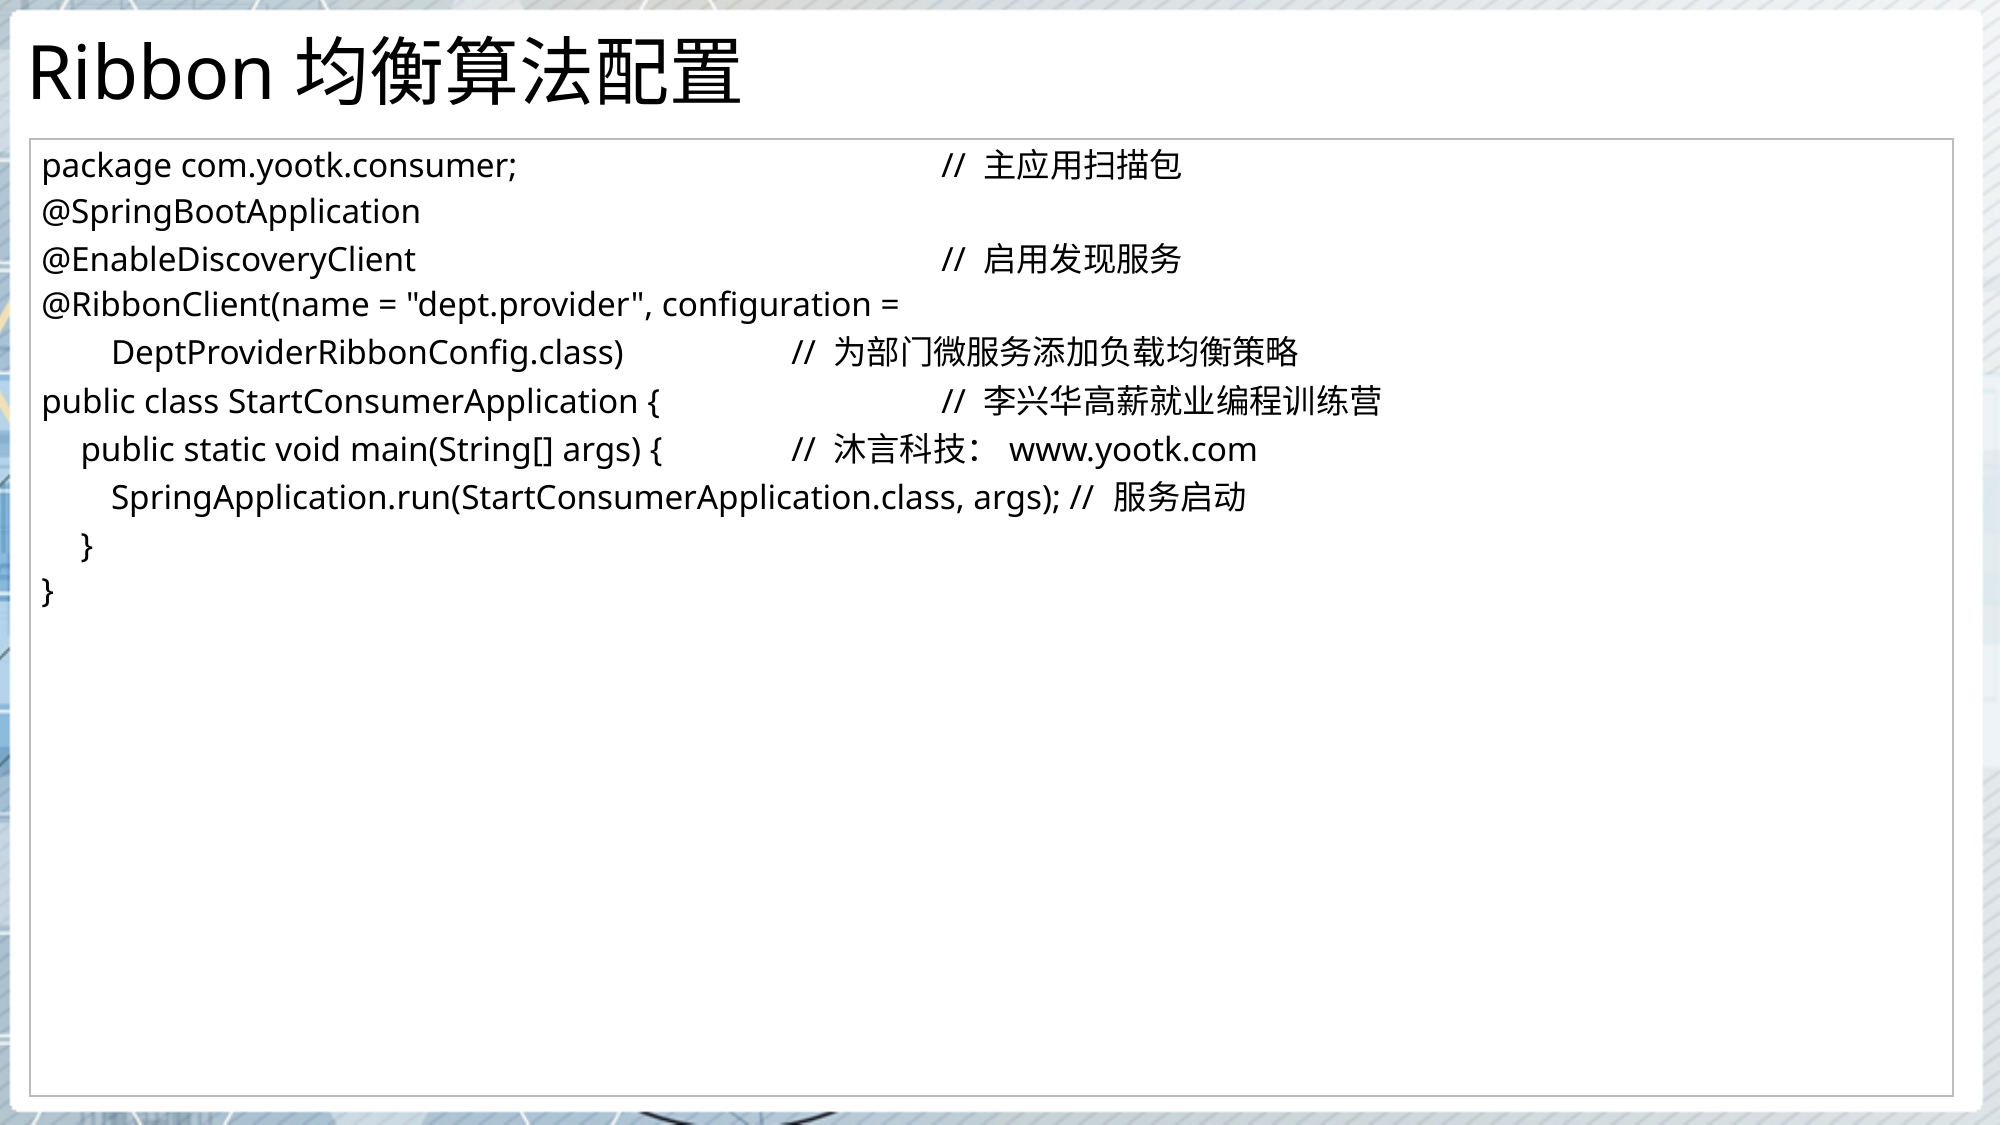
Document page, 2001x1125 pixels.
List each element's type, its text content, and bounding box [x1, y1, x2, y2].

table_header package com.yootk.consumer; // 主应用扫描包 @SpringBootApplication @EnableDiscoveryClient // 启用发现服务 @RibbonClient(name = "dept.provider", configuration = DeptProviderRibbonConfig.class) // 为部门微服务添加负载均衡策略 public class StartConsumerApplication { // 李兴华高薪就业编程训练营 public static void main(String[] args) { // 沐言科技：www.yootk.com SpringApplication.run(StartConsumerApplication.class, args); // 服务启动 } } [31, 140, 1952, 1095]
title Ribbon均衡算法配置 [11, 11, 1983, 140]
picture [0, 0, 2000, 1125]
